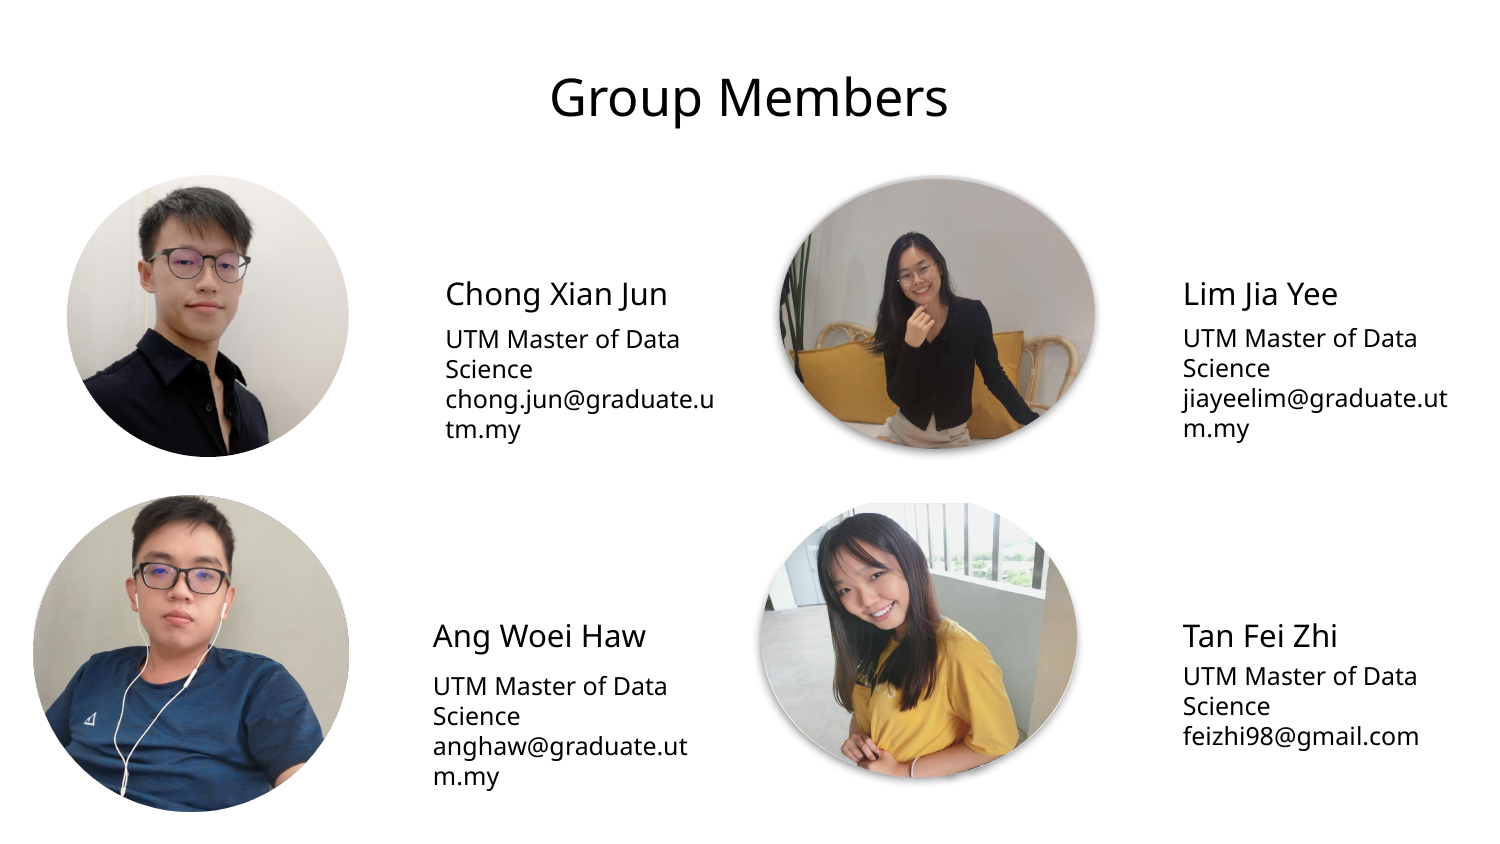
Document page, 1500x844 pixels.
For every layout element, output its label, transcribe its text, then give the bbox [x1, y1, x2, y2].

text_box UTM Master of Data Science chong.jun@graduate.utm.my [430, 354, 732, 413]
text_box Tan Fei Zhi [1167, 613, 1469, 656]
picture [761, 495, 1078, 778]
text_box Group Members [116, 62, 1384, 129]
text_box Chong Xian Jun [430, 271, 732, 314]
text_box Ang Woei Haw [417, 613, 719, 656]
picture [779, 178, 1095, 450]
picture [33, 495, 349, 813]
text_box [779, 174, 1095, 178]
text_box UTM Master of Data Science jiayeelim@graduate.utm.my [1167, 352, 1469, 412]
picture [66, 174, 349, 458]
text_box UTM Master of Data Science feizhi98@gmail.com [1167, 668, 1469, 742]
text_box UTM Master of Data Science anghaw@graduate.utm.my [417, 693, 719, 767]
text_box Lim Jia Yee [1167, 271, 1469, 314]
